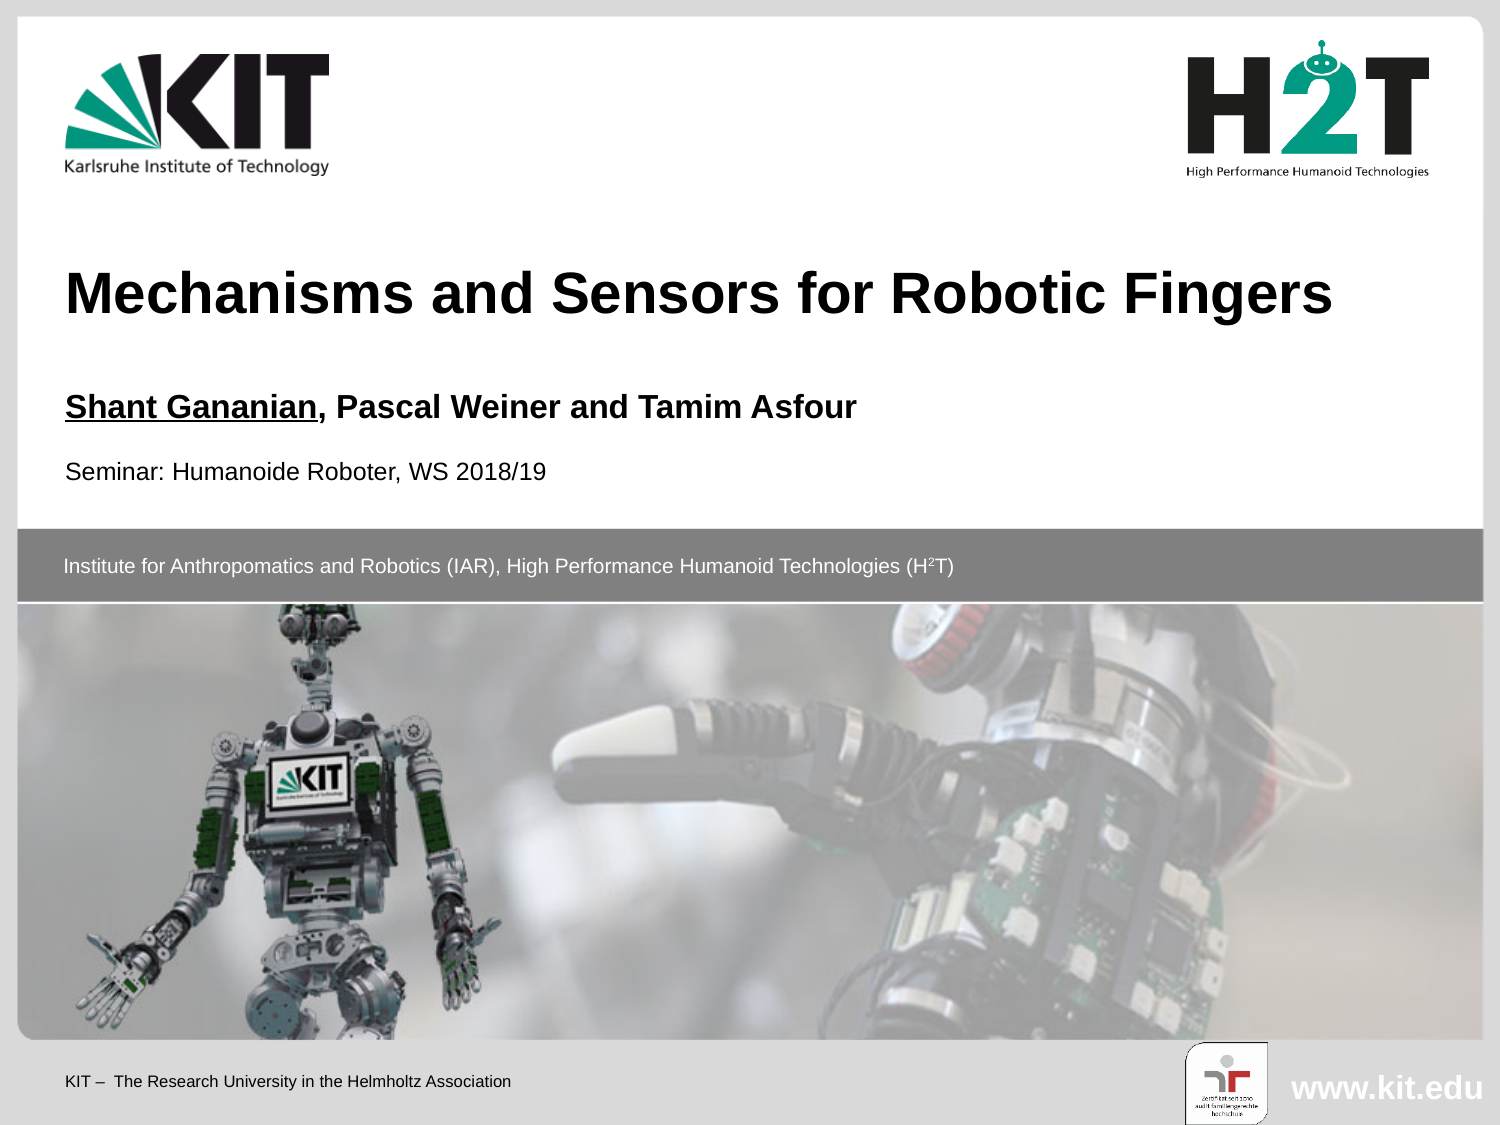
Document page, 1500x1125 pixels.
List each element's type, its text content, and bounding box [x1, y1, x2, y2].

picture [0, 0, 1500, 1125]
text_box Shant Gananian, Pascal Weiner and Tamim Asfour Seminar: Humanoide Roboter, WS 2018/19 [65, 385, 1439, 488]
text_box Mechanisms and Sensors for Robotic Fingers [65, 208, 1442, 327]
